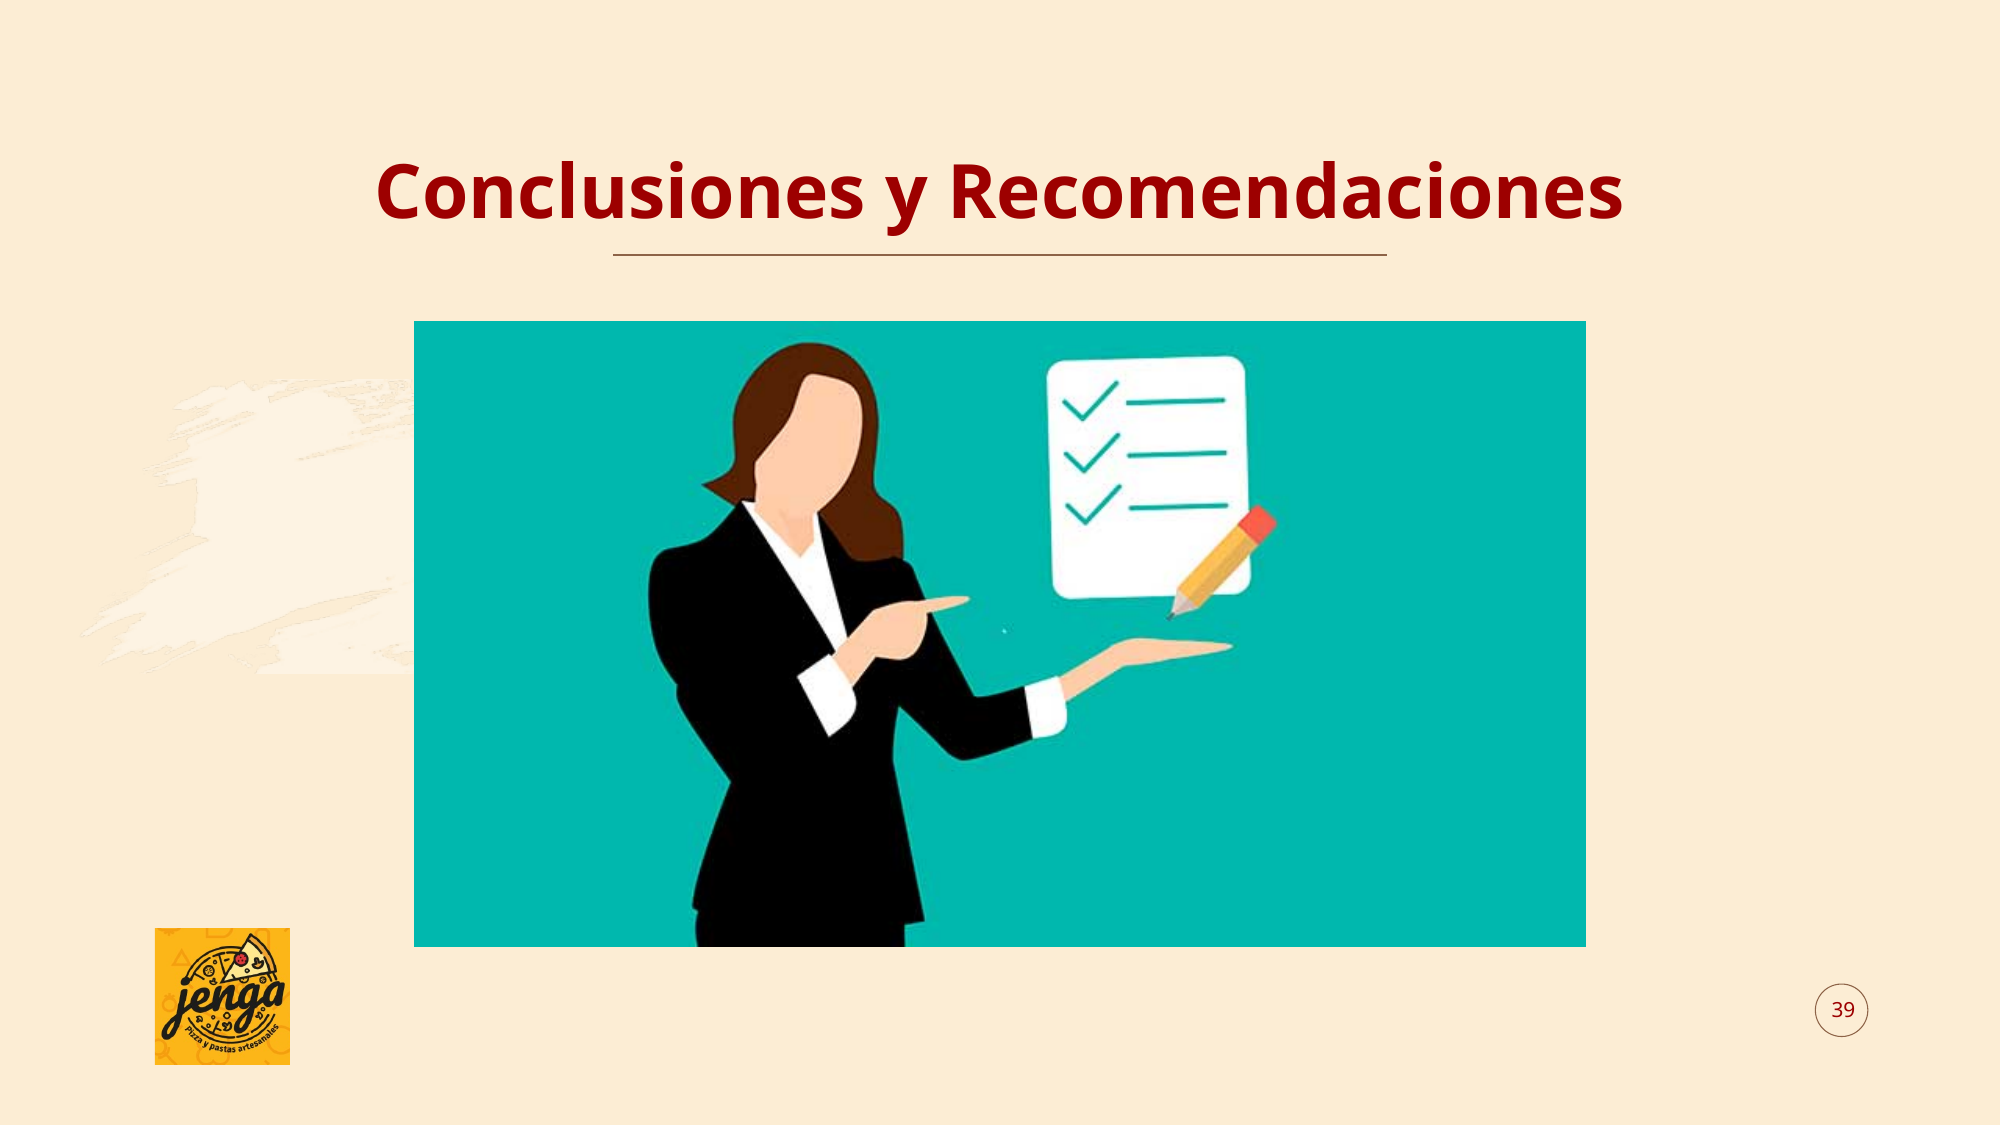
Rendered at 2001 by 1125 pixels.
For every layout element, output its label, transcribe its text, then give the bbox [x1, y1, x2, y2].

picture [154, 928, 290, 1065]
title Conclusiones y Recomendaciones [137, 101, 1863, 243]
picture [413, 321, 1586, 947]
slide_number 39 [1808, 980, 1879, 1041]
